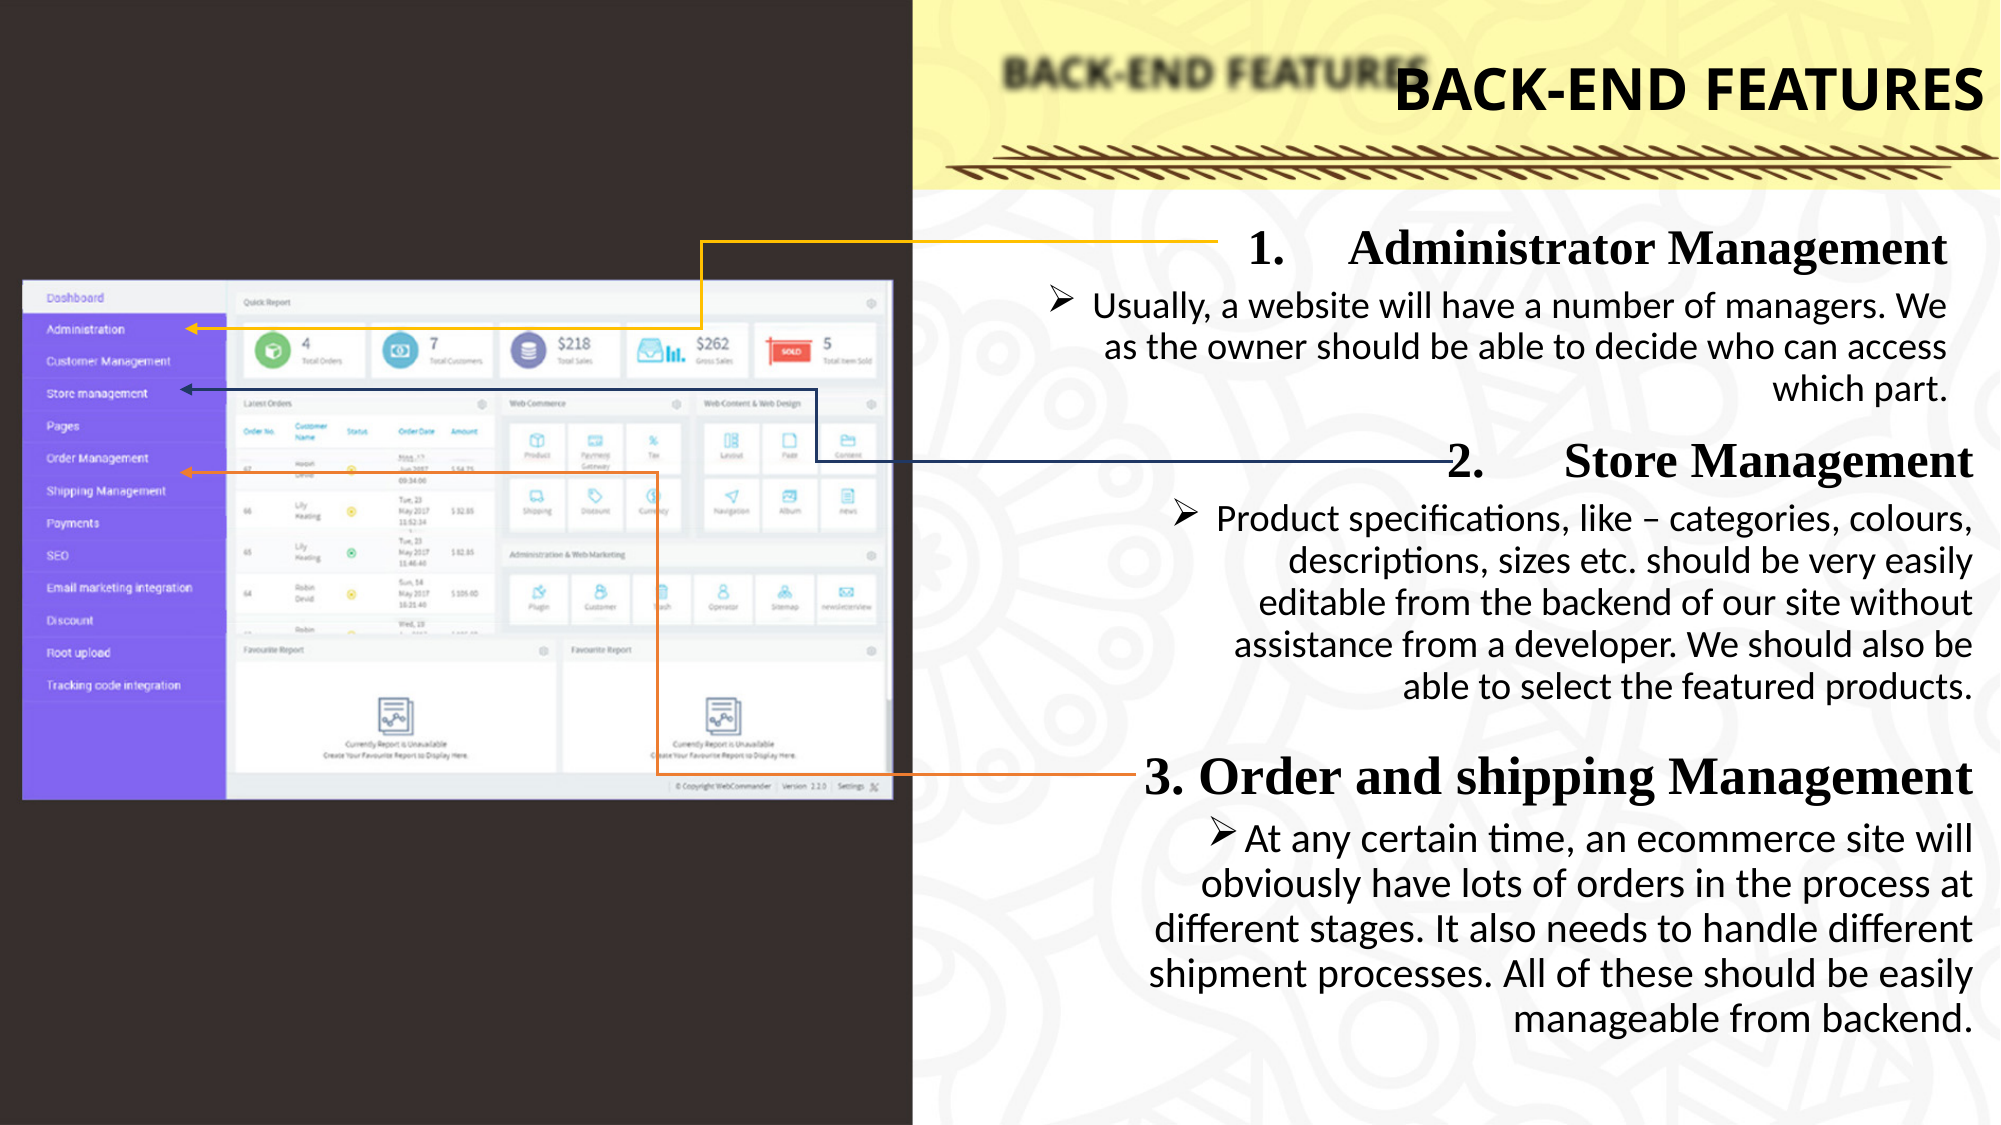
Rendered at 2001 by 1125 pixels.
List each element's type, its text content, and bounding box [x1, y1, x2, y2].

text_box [179, 472, 1137, 775]
title BACK-END FEATURES [929, 23, 2000, 160]
text_box Store Management Product specifications, like – categories, colours, descriptions, sizes etc. should be very easily editable from the backend of our site without assistance from a developer. We should also be able to select the featured products. [1088, 426, 1989, 740]
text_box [179, 389, 1454, 462]
list Administrator Management Usually, a website will have a number of managers. We as the owner should be able to decide who can access which part. [942, 214, 1964, 418]
picture [0, 0, 2001, 1125]
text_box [185, 241, 1219, 329]
text_box 3. Order and shipping Management At any certain time, an ecommerce site will obviously have lots of orders in the process at different stages. It also needs to handle different shipment processes. All of these should be easily manageable from backend. [959, 740, 1989, 1071]
